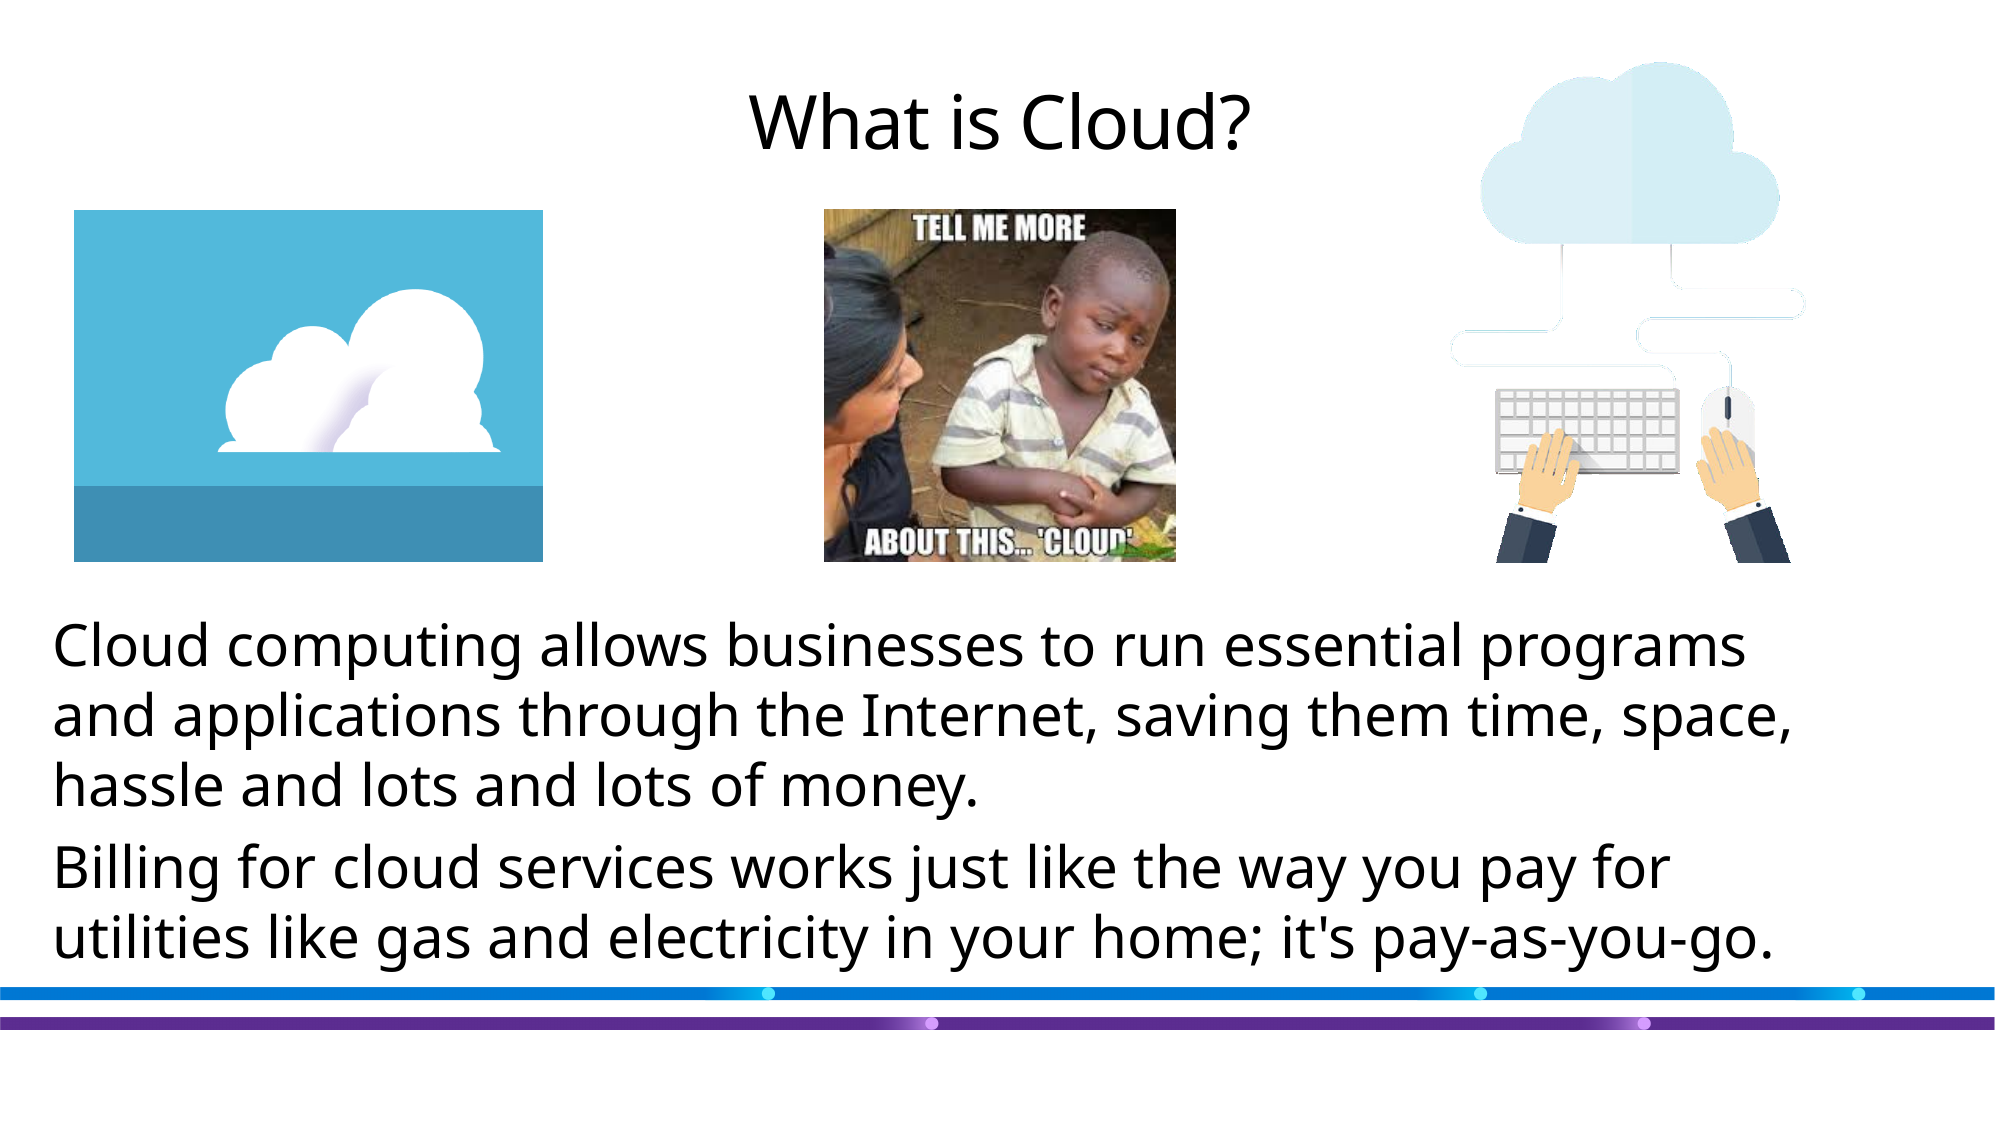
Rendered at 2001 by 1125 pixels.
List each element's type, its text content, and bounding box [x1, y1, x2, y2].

picture [74, 210, 543, 562]
list Cloud computing allows businesses to run essential programs and applications through the Internet, saving them time, space, hassle and lots and lots of money. Billing for cloud services works just like the way you pay for utilities like gas and electricity in your home; it's pay-as-you-go. [52, 608, 1861, 976]
title What is Cloud? [96, 75, 1343, 166]
picture [0, 987, 2000, 1030]
picture [823, 209, 1176, 562]
picture [1343, 28, 1926, 563]
